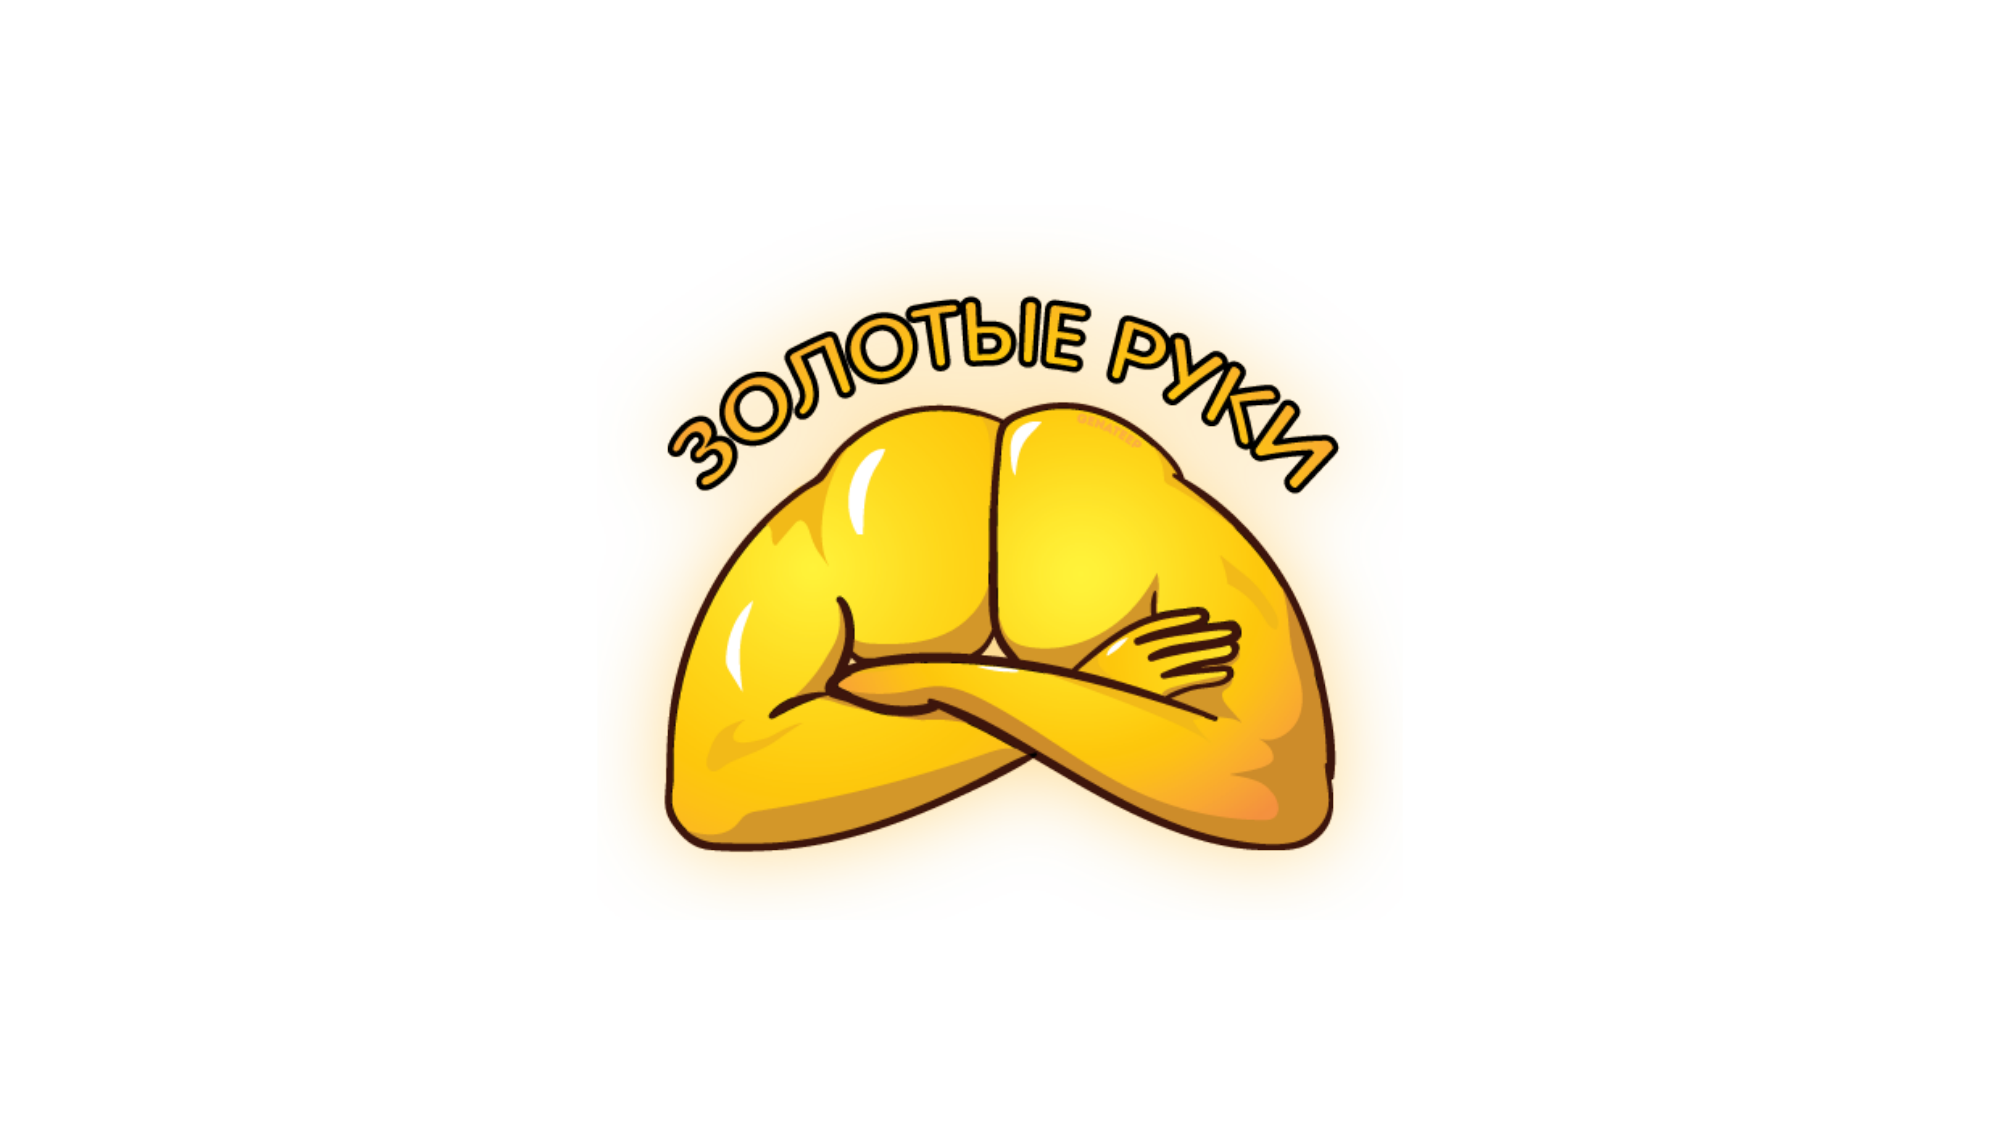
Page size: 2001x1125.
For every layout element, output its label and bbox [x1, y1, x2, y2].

picture [597, 205, 1403, 920]
